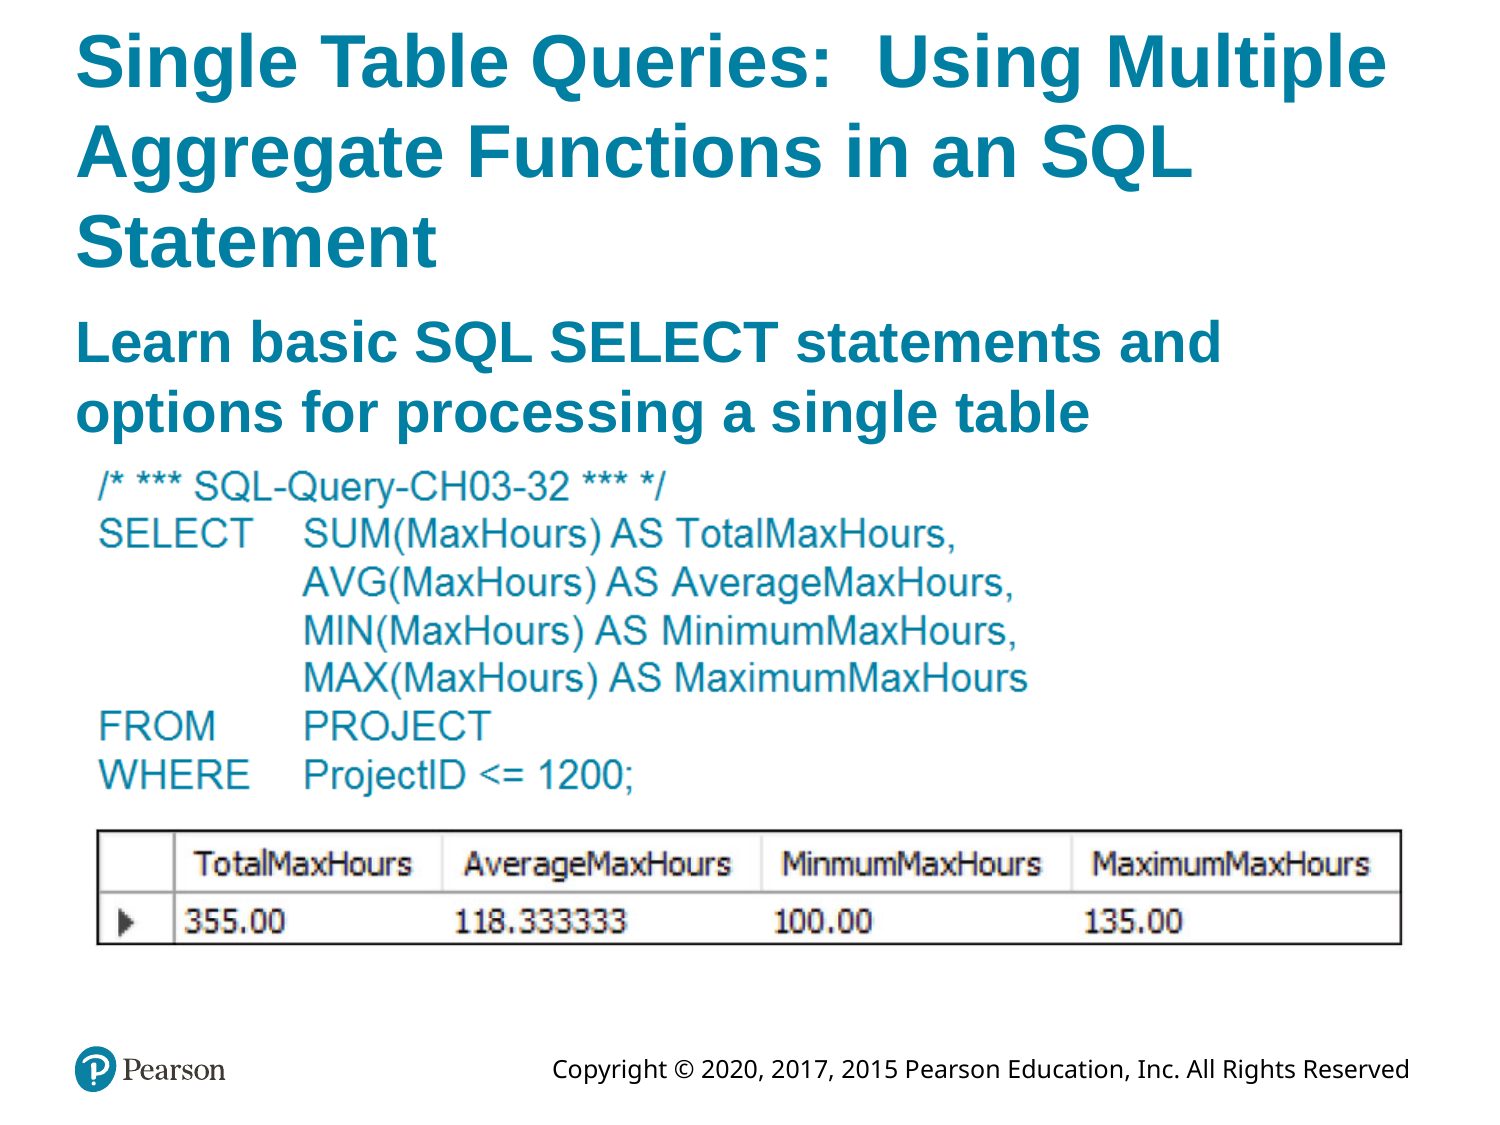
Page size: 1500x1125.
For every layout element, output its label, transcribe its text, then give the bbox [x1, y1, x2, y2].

picture [93, 827, 1406, 952]
title Single Table Queries: Using Multiple Aggregate Functions in an SQL Statement [75, 8, 1413, 286]
list Learn basic SQL SELECT statements and options for processing a single table [75, 297, 1413, 452]
picture [76, 457, 1071, 805]
